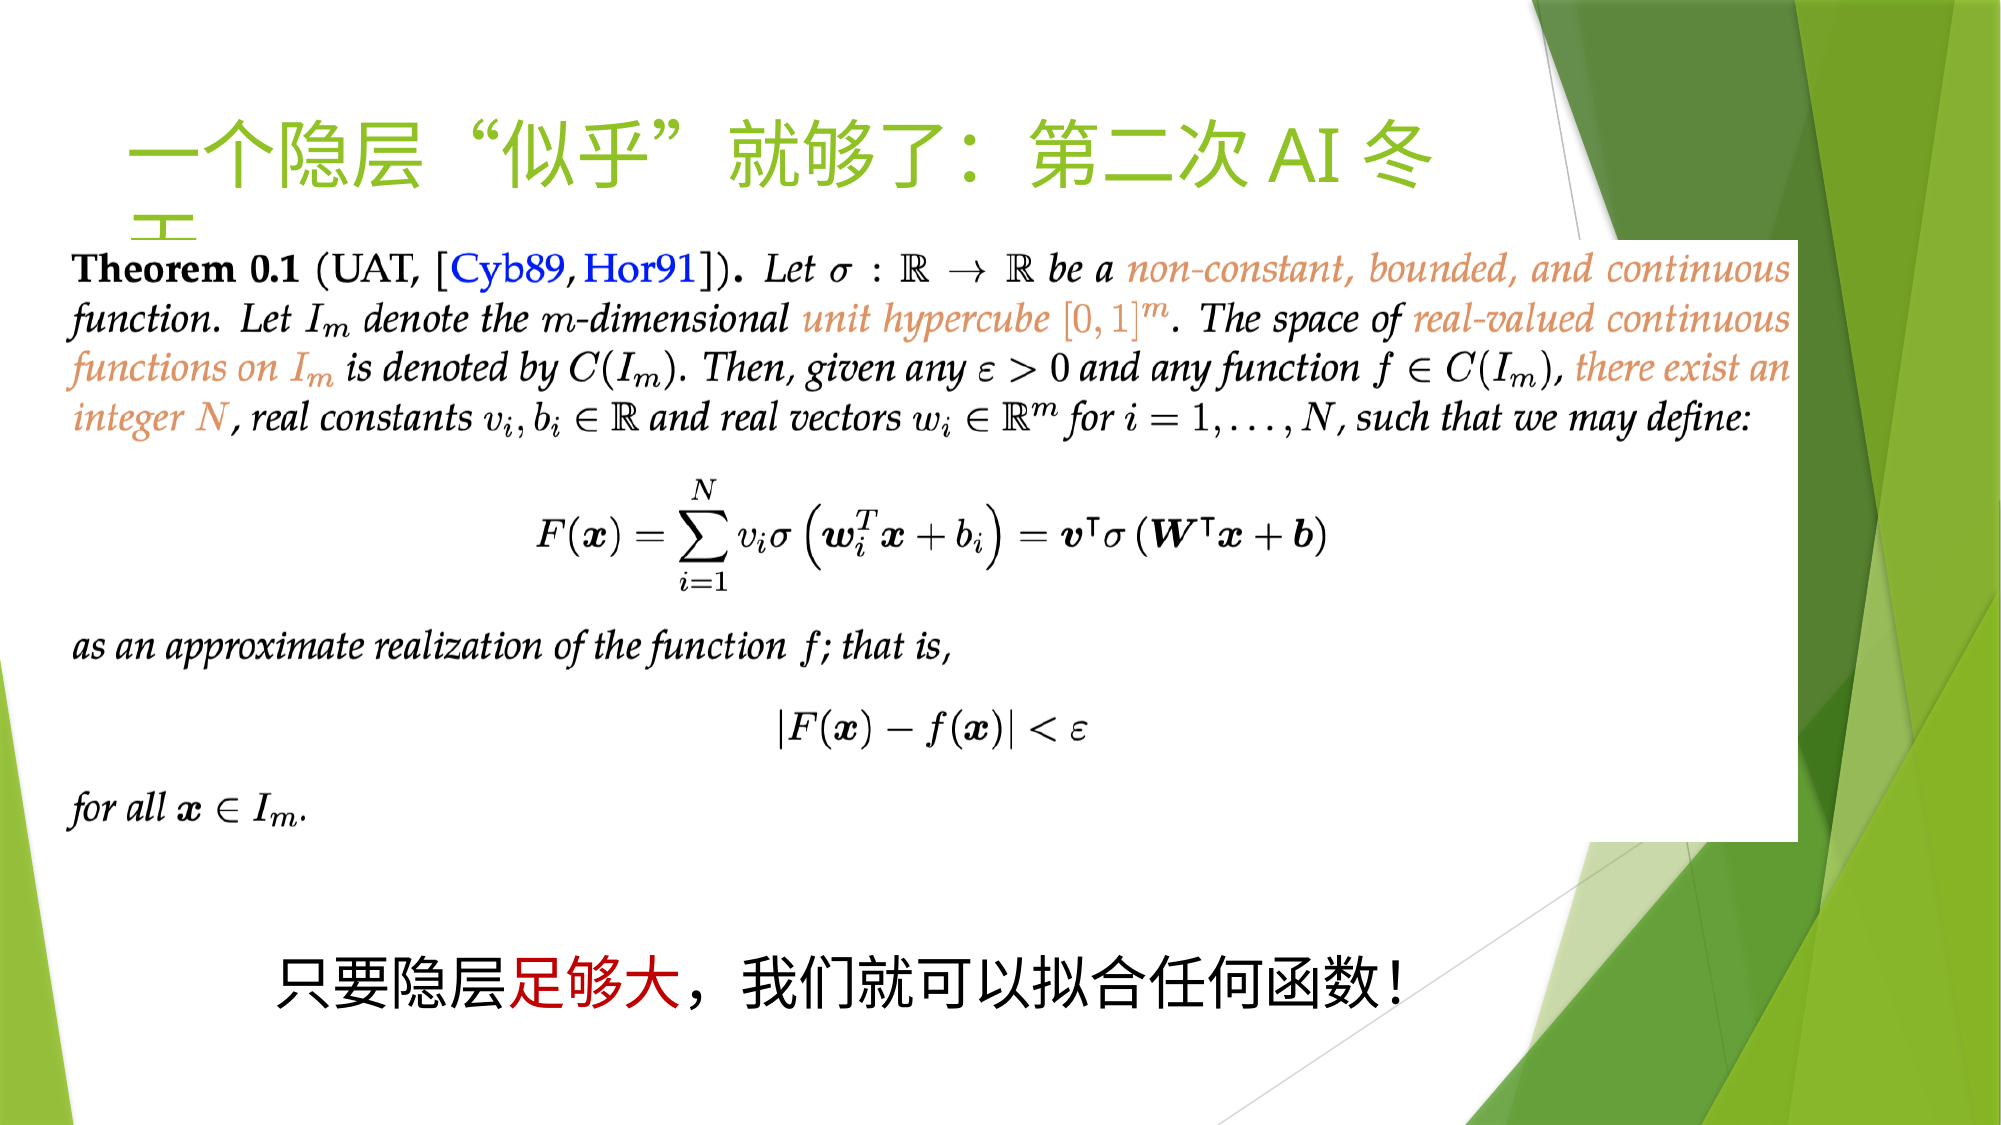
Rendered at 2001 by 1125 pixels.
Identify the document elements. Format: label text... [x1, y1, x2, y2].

title 一个隐层“似乎”就够了：第二次AI冬天 [111, 99, 1522, 238]
picture [65, 239, 1799, 843]
text_box 只要隐层足够大，我们就可以拟合任何函数！ [259, 938, 1537, 1024]
